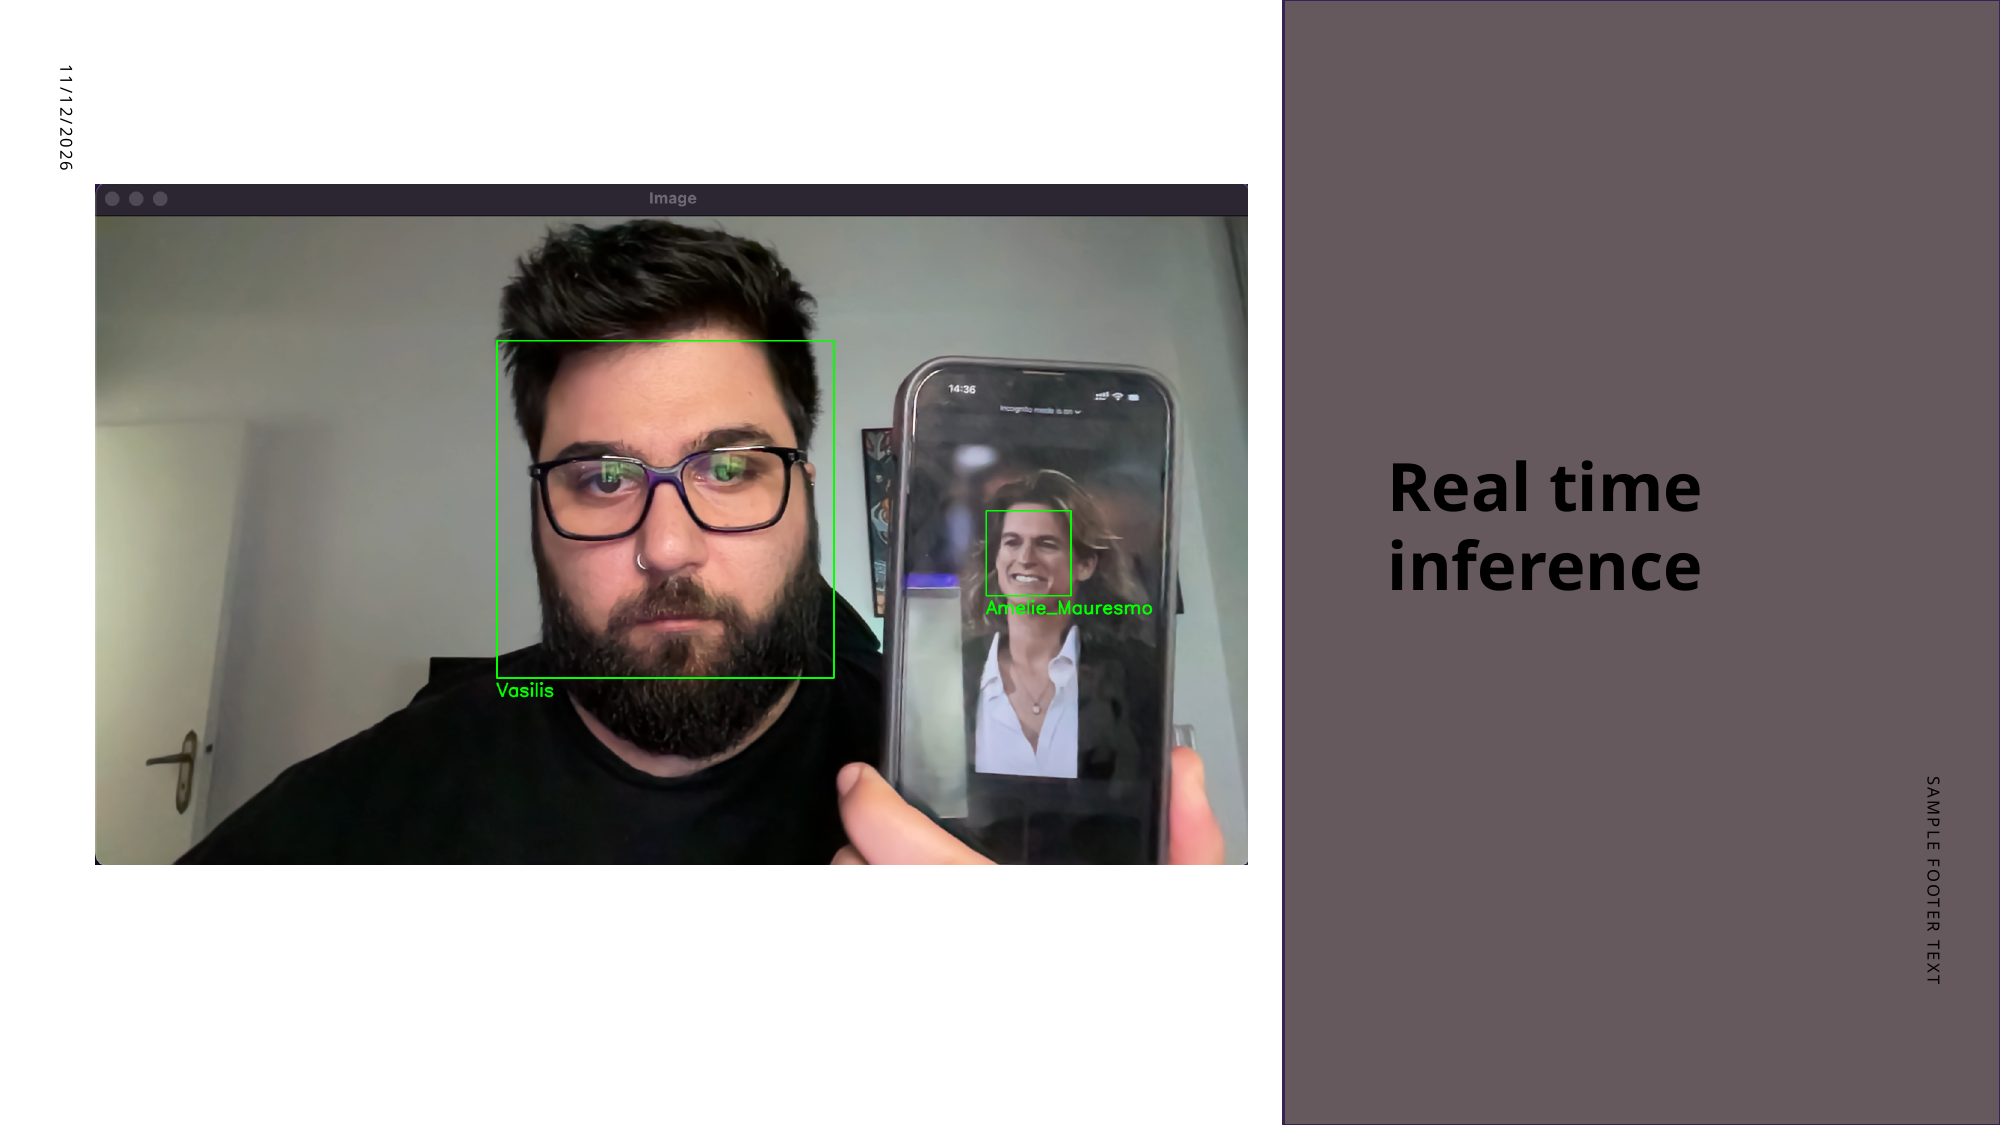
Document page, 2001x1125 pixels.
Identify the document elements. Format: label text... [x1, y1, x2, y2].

text_box [1282, 0, 2000, 1125]
footer Sample Footer Text [1904, 450, 1965, 1000]
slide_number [35, 49, 96, 509]
title Real time inference [1372, 49, 1905, 1000]
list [95, 184, 1248, 865]
